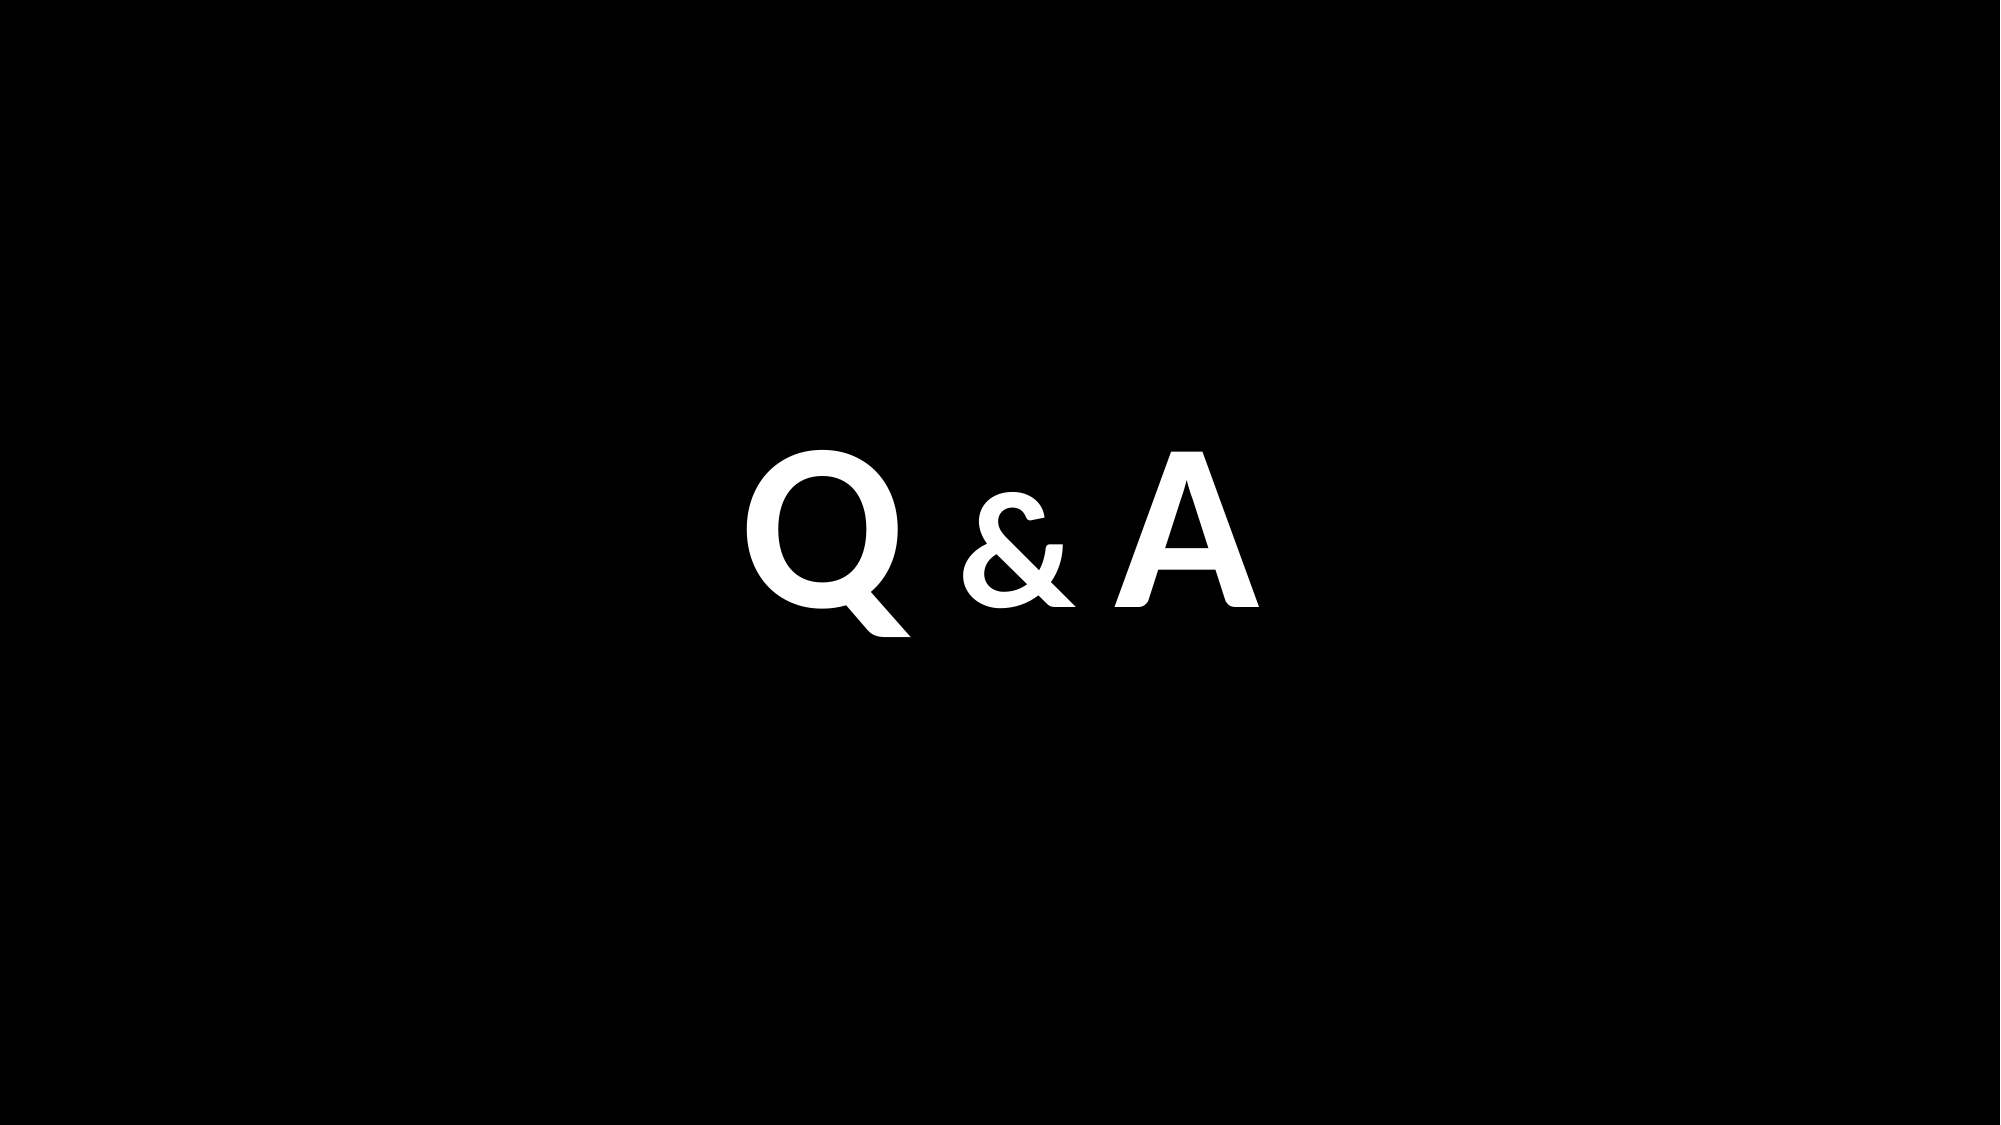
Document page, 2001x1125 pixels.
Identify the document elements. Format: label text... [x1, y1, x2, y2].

text_box Q & A [725, 360, 1275, 663]
